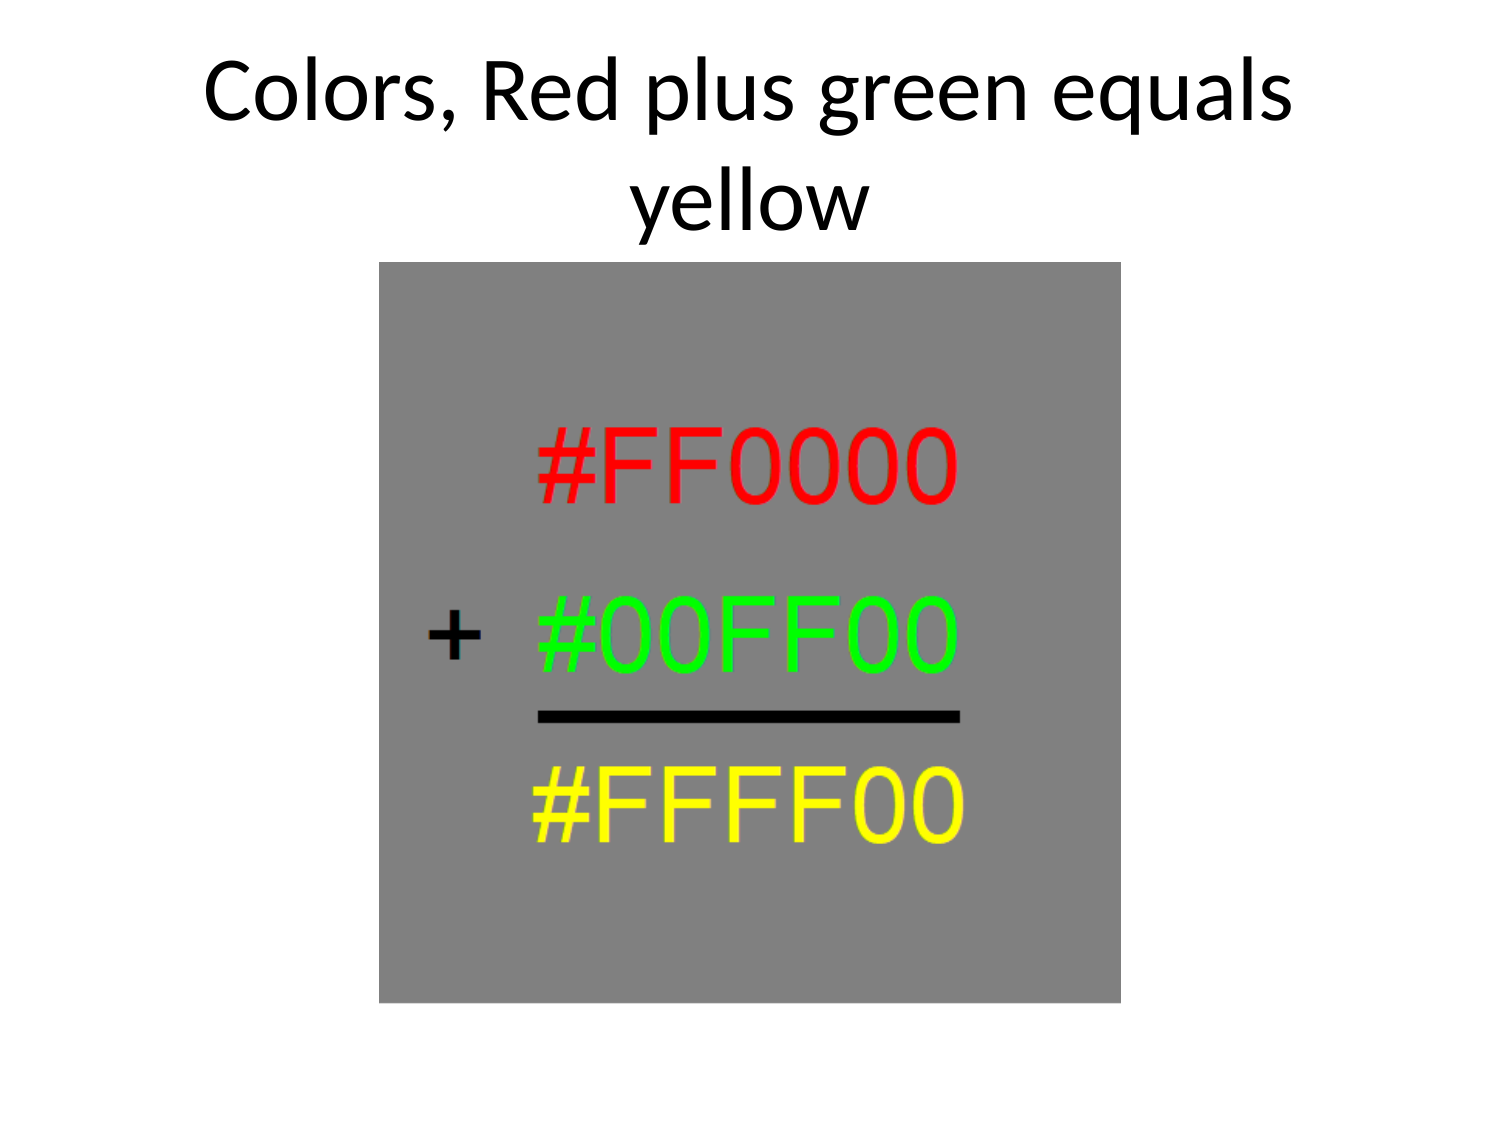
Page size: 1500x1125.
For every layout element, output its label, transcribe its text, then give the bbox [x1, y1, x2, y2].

title Colors, Red plus green equals yellow [75, 45, 1425, 233]
picture [378, 262, 1122, 1005]
